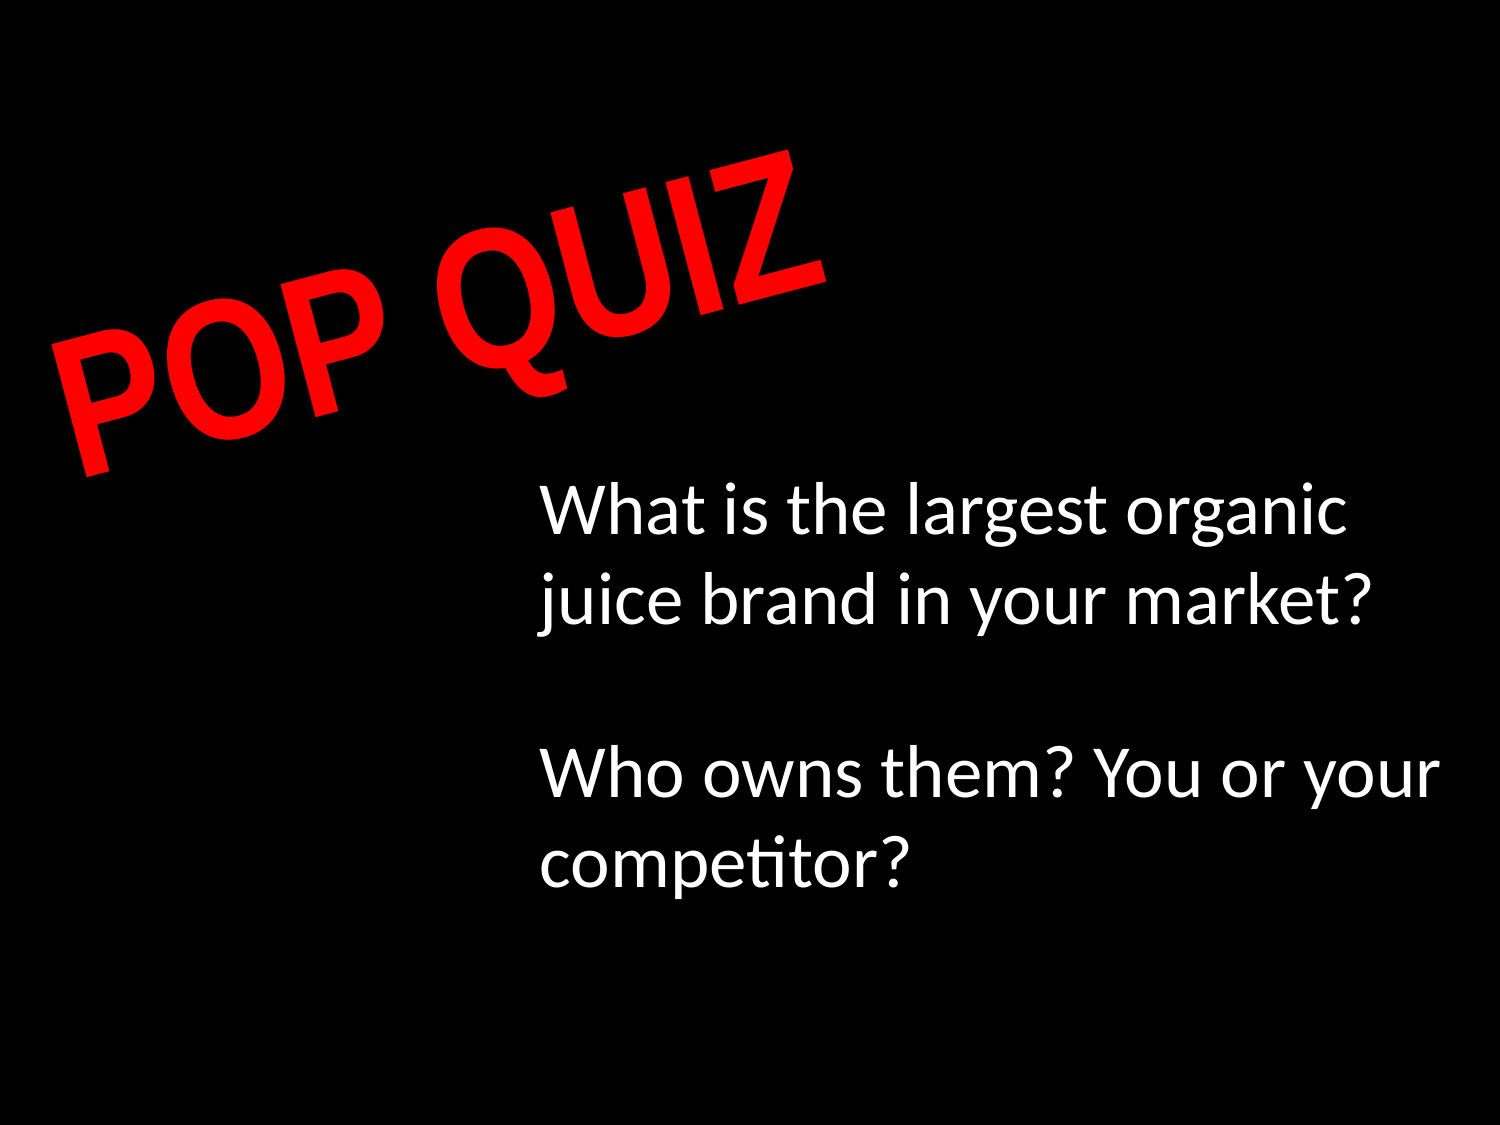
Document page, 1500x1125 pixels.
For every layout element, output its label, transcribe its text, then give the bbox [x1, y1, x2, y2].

text_box POP QUIZ [0, 57, 932, 550]
text_box Who owns them? You or your competitor? [525, 715, 1463, 911]
text_box What is the largest organic juice brand in your market? [525, 452, 1463, 648]
